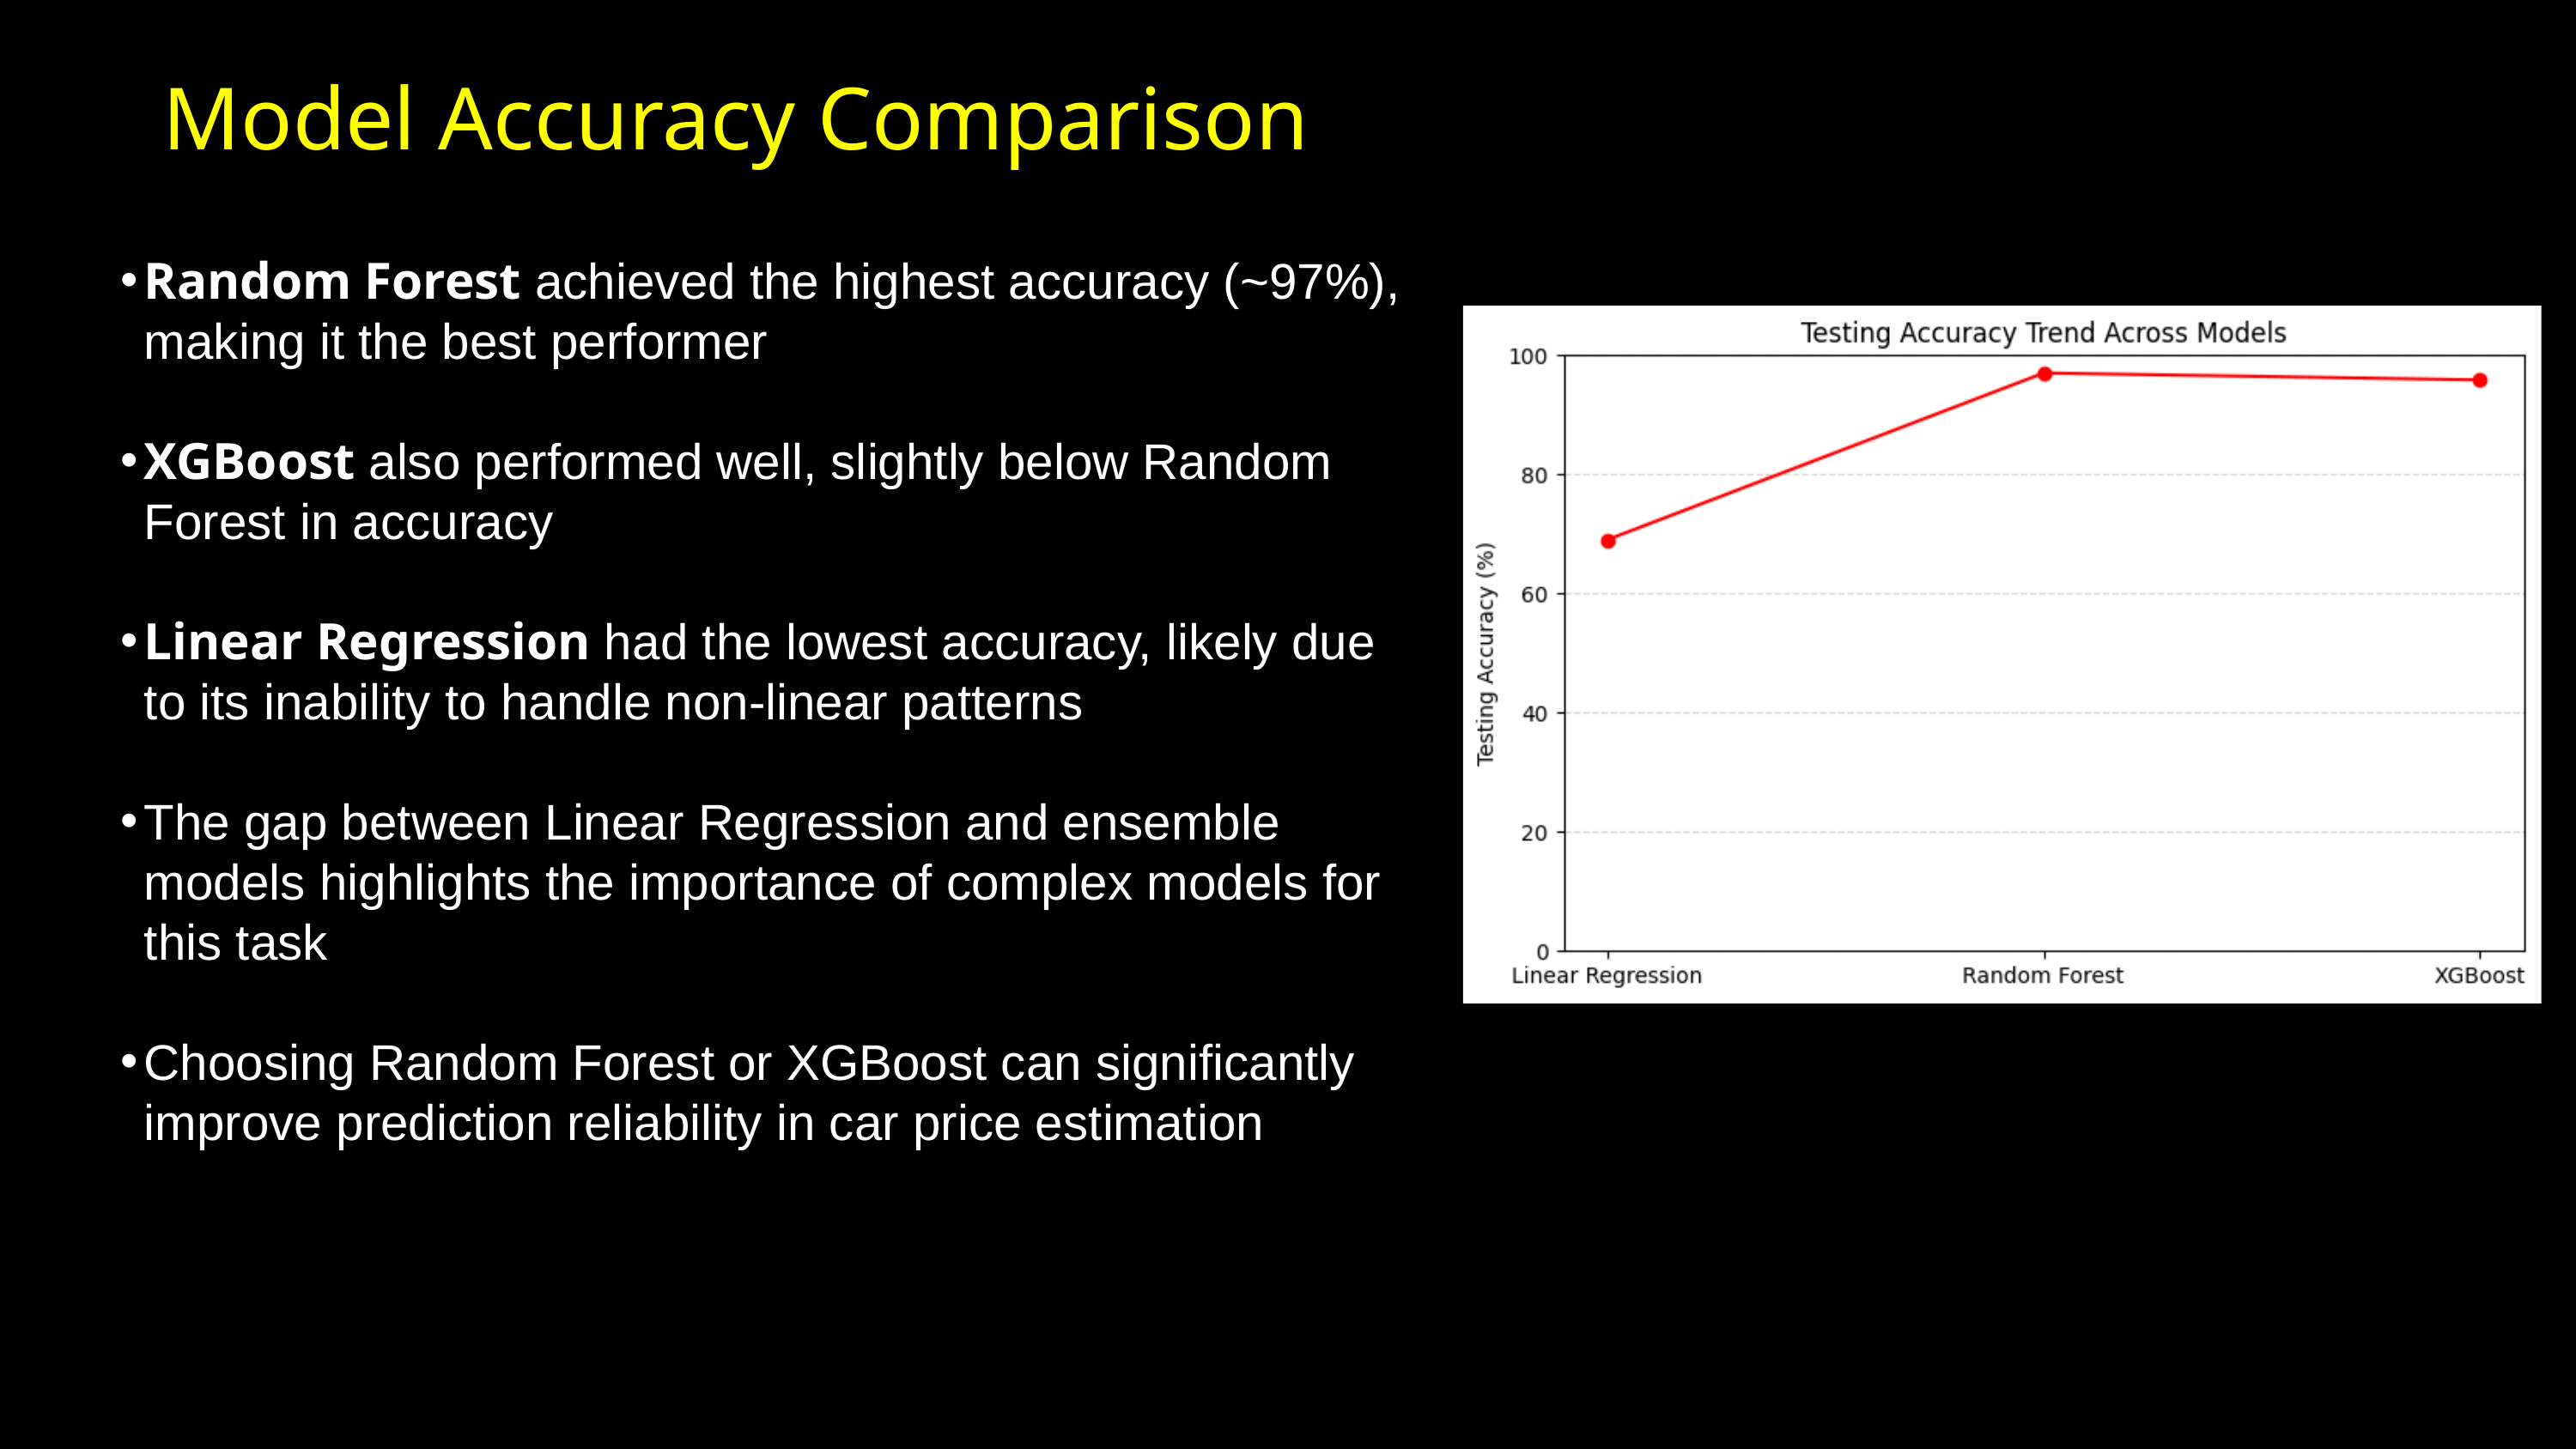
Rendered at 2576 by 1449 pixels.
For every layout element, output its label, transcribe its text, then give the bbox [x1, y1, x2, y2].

text_box Model Accuracy Comparison [162, 64, 1425, 167]
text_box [96, 240, 1406, 1165]
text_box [1462, 305, 2542, 1003]
